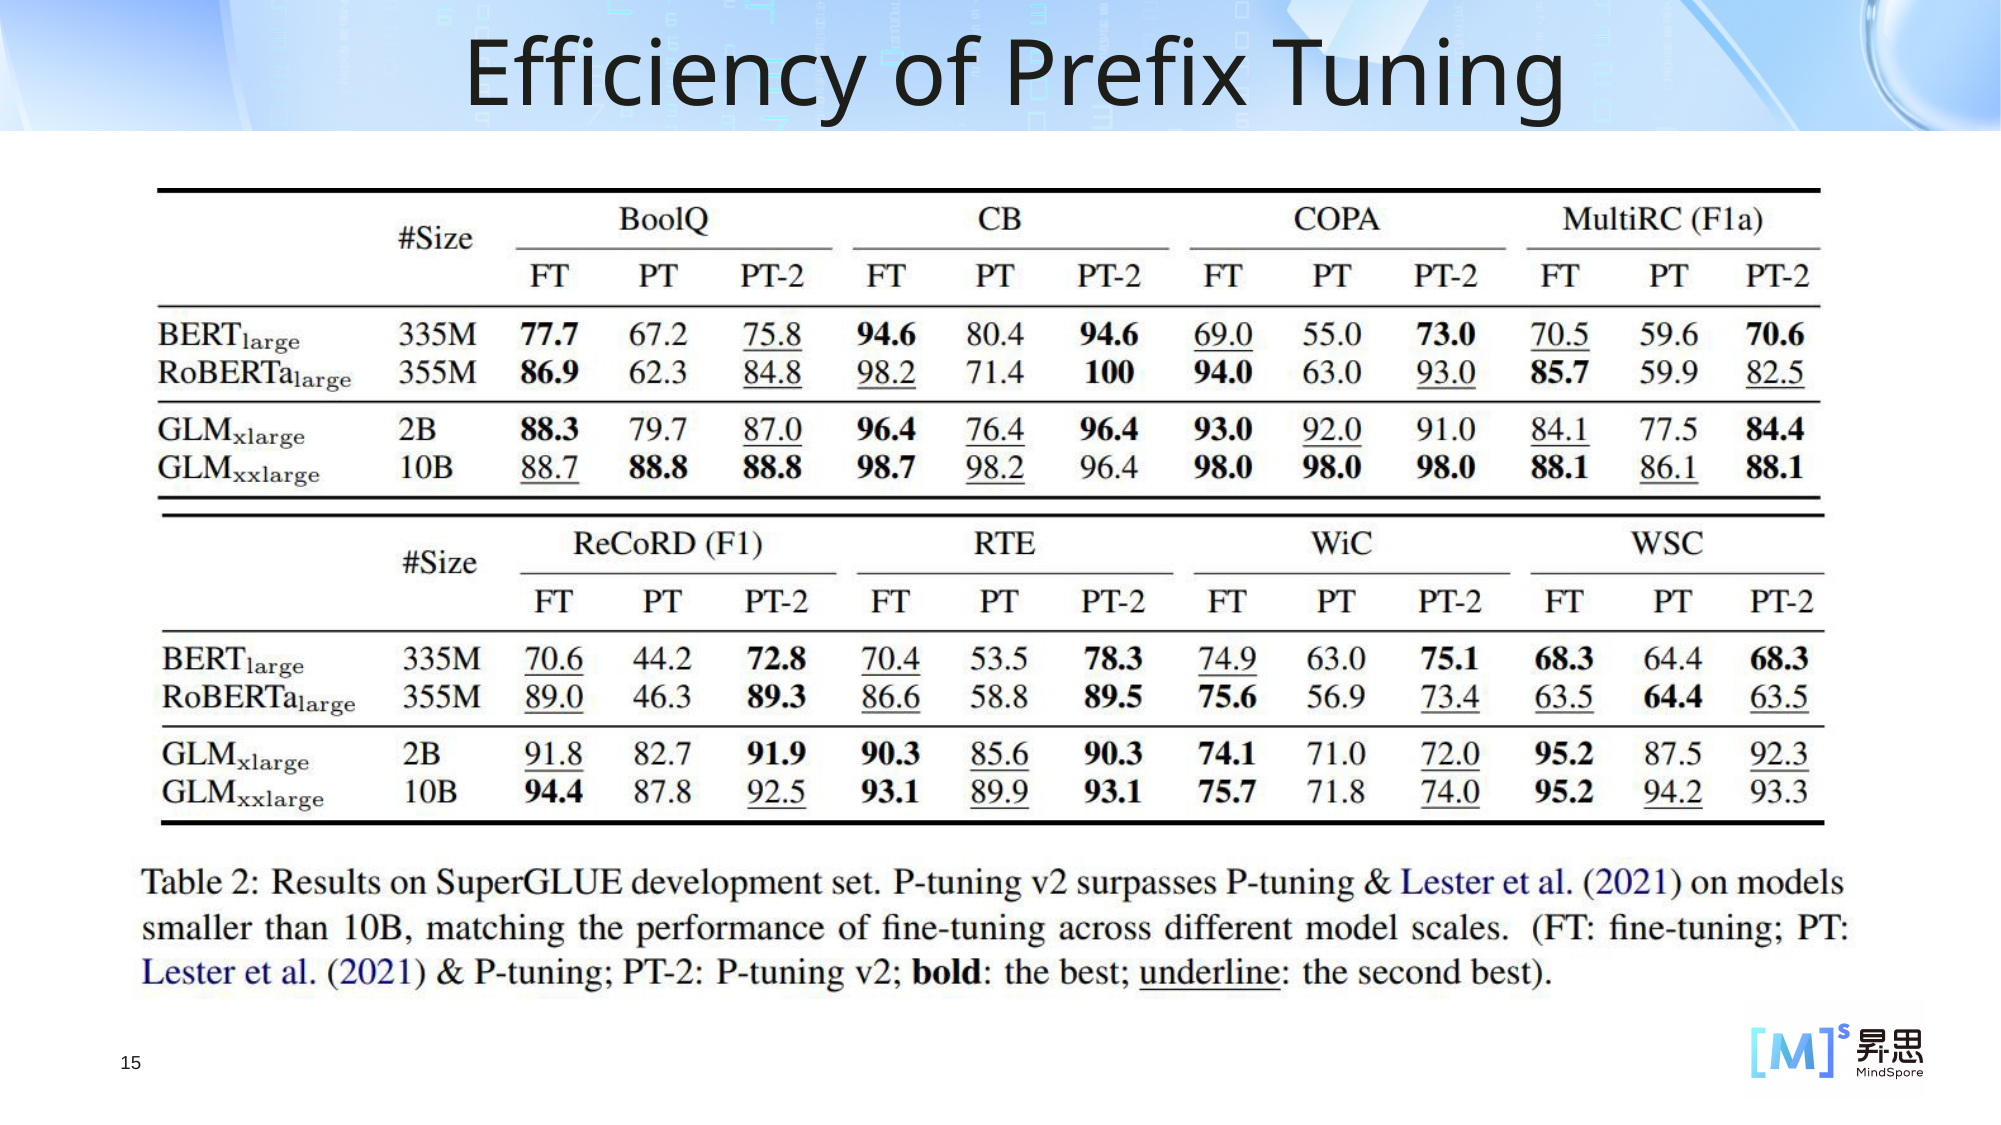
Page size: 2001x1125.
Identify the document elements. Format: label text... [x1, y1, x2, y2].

picture [1882, 999, 1926, 1101]
picture [0, 0, 2001, 131]
picture [132, 188, 1855, 999]
text_box Efficiency of Prefix Tuning [161, 11, 1868, 125]
text_box [120, 356, 1882, 1125]
